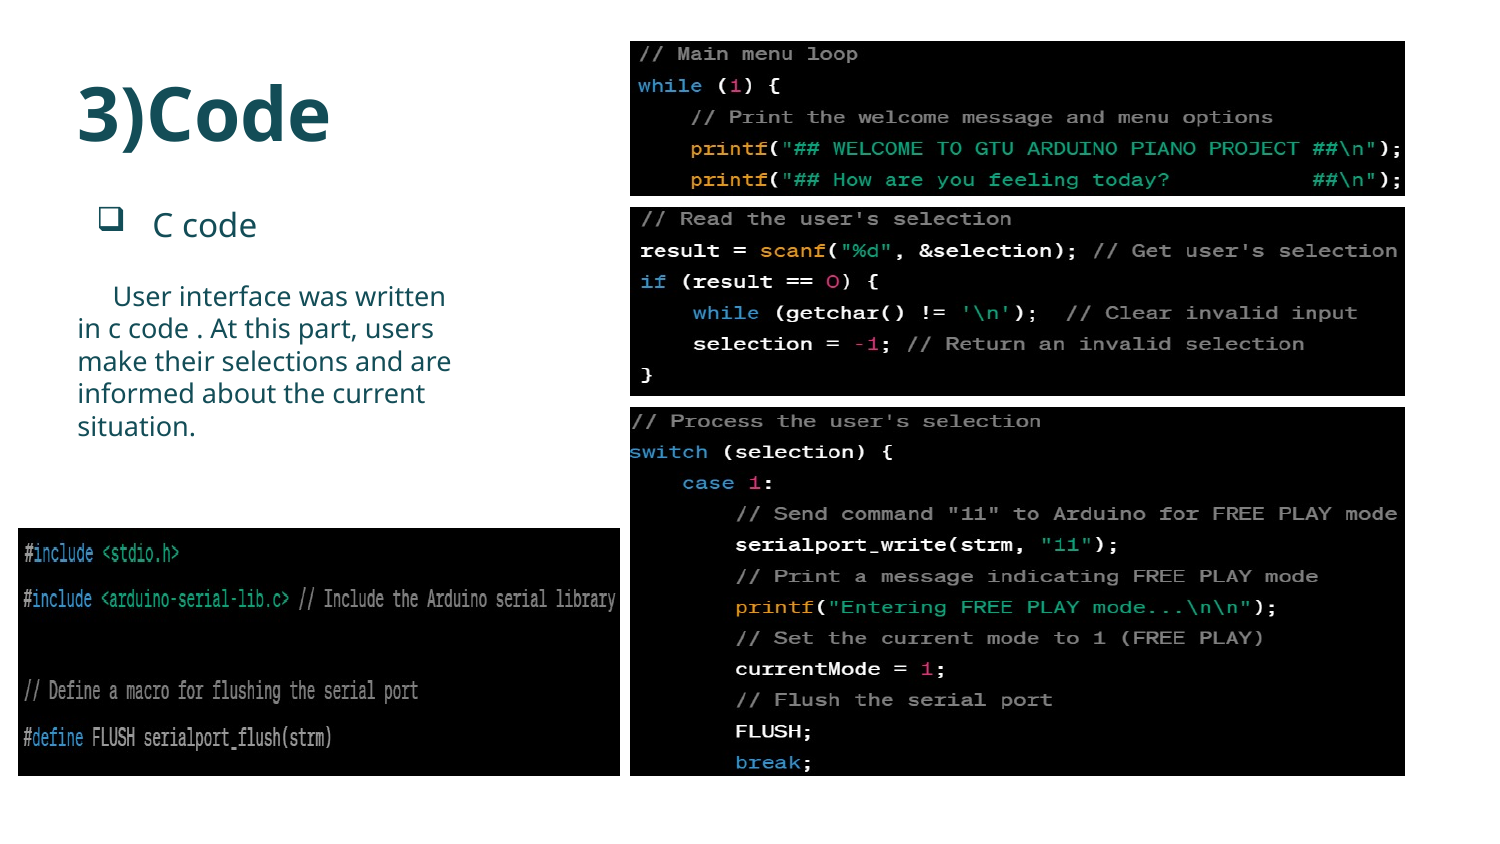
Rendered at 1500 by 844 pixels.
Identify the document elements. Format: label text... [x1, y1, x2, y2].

text_box User interface was written in c code . At this part, users make their selections and are informed about the current situation. [62, 271, 486, 517]
picture [629, 407, 1405, 776]
picture [629, 207, 1405, 396]
title 3)Code [62, 50, 624, 172]
picture [629, 41, 1405, 197]
subtitle C code [62, 183, 632, 250]
picture [18, 528, 621, 776]
